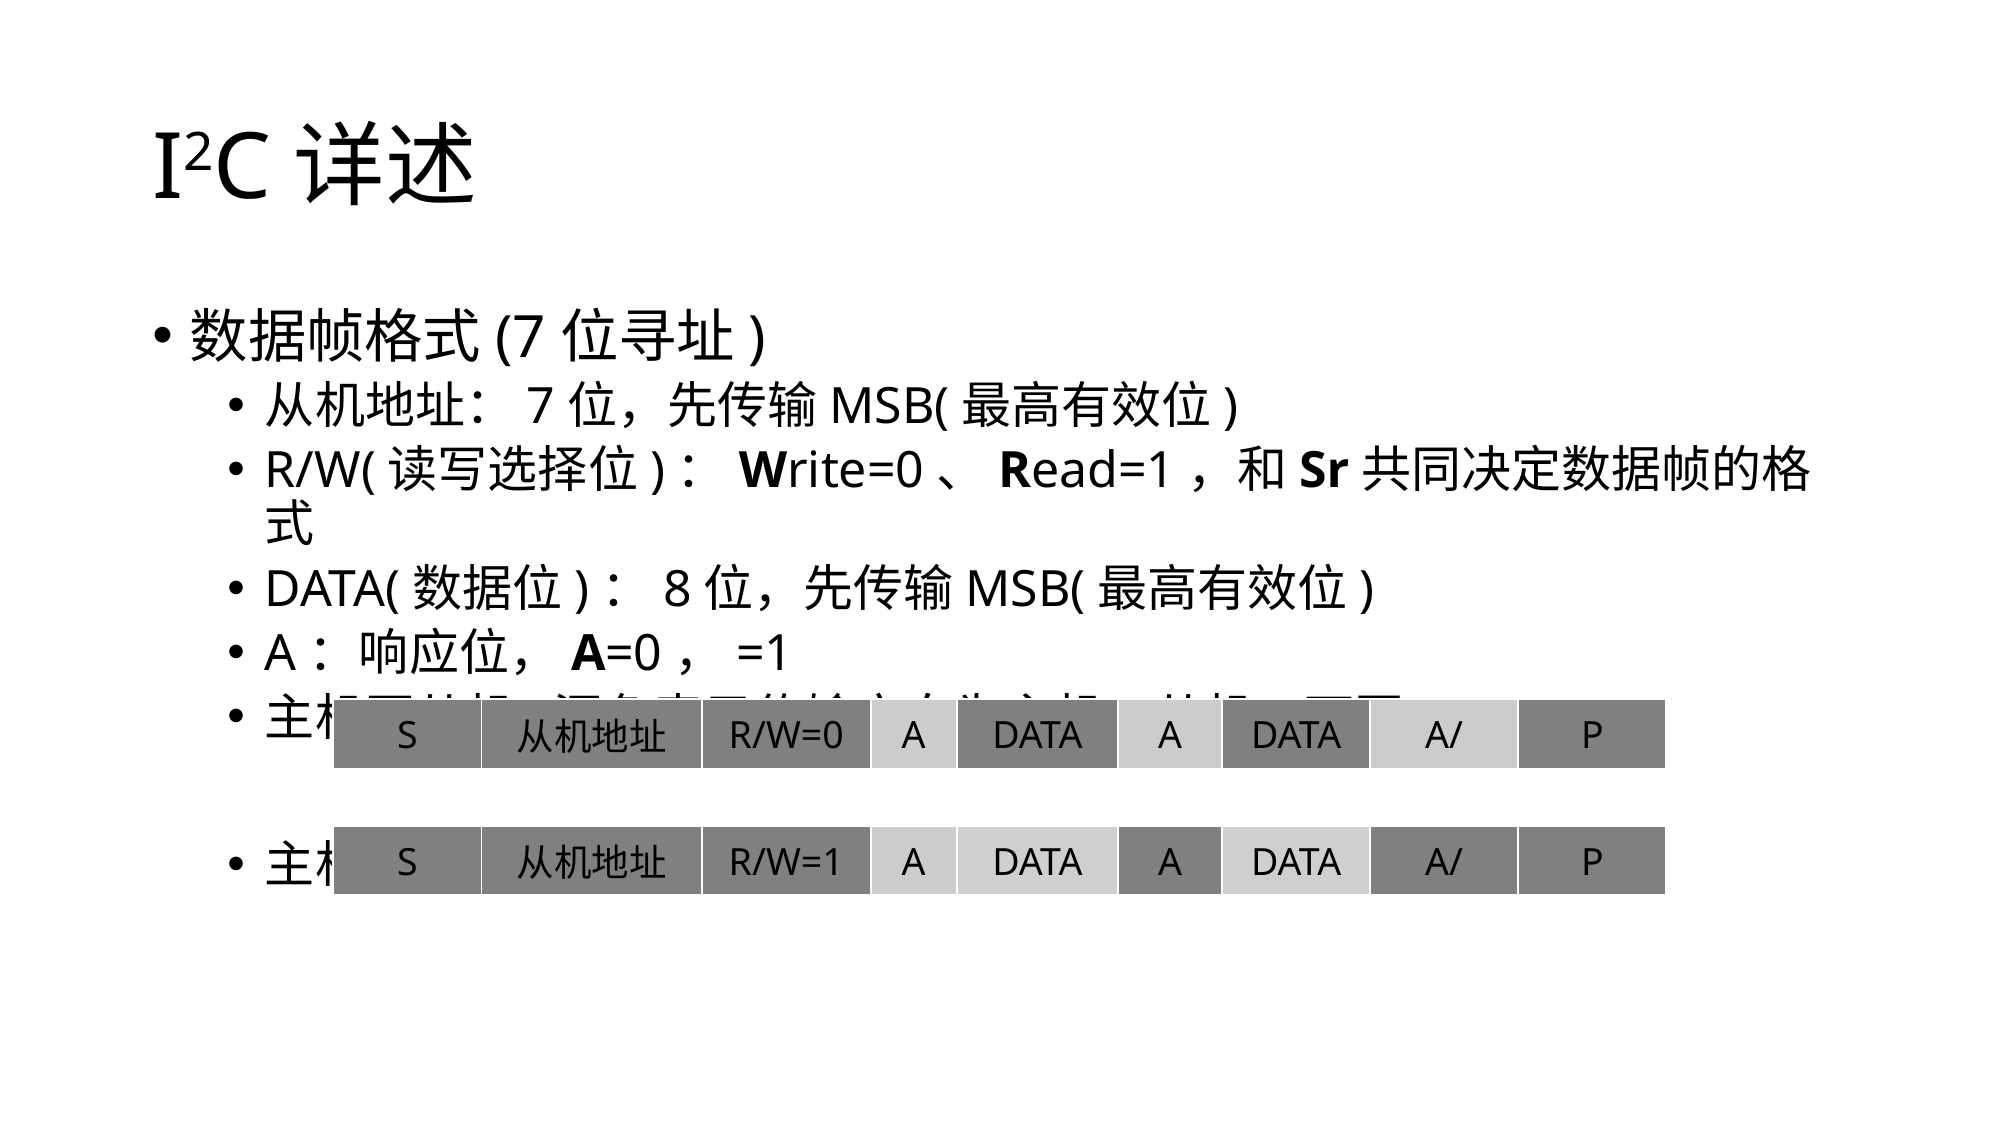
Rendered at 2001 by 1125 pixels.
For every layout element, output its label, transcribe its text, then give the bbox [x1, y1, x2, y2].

title I2C详述 [137, 59, 1863, 278]
